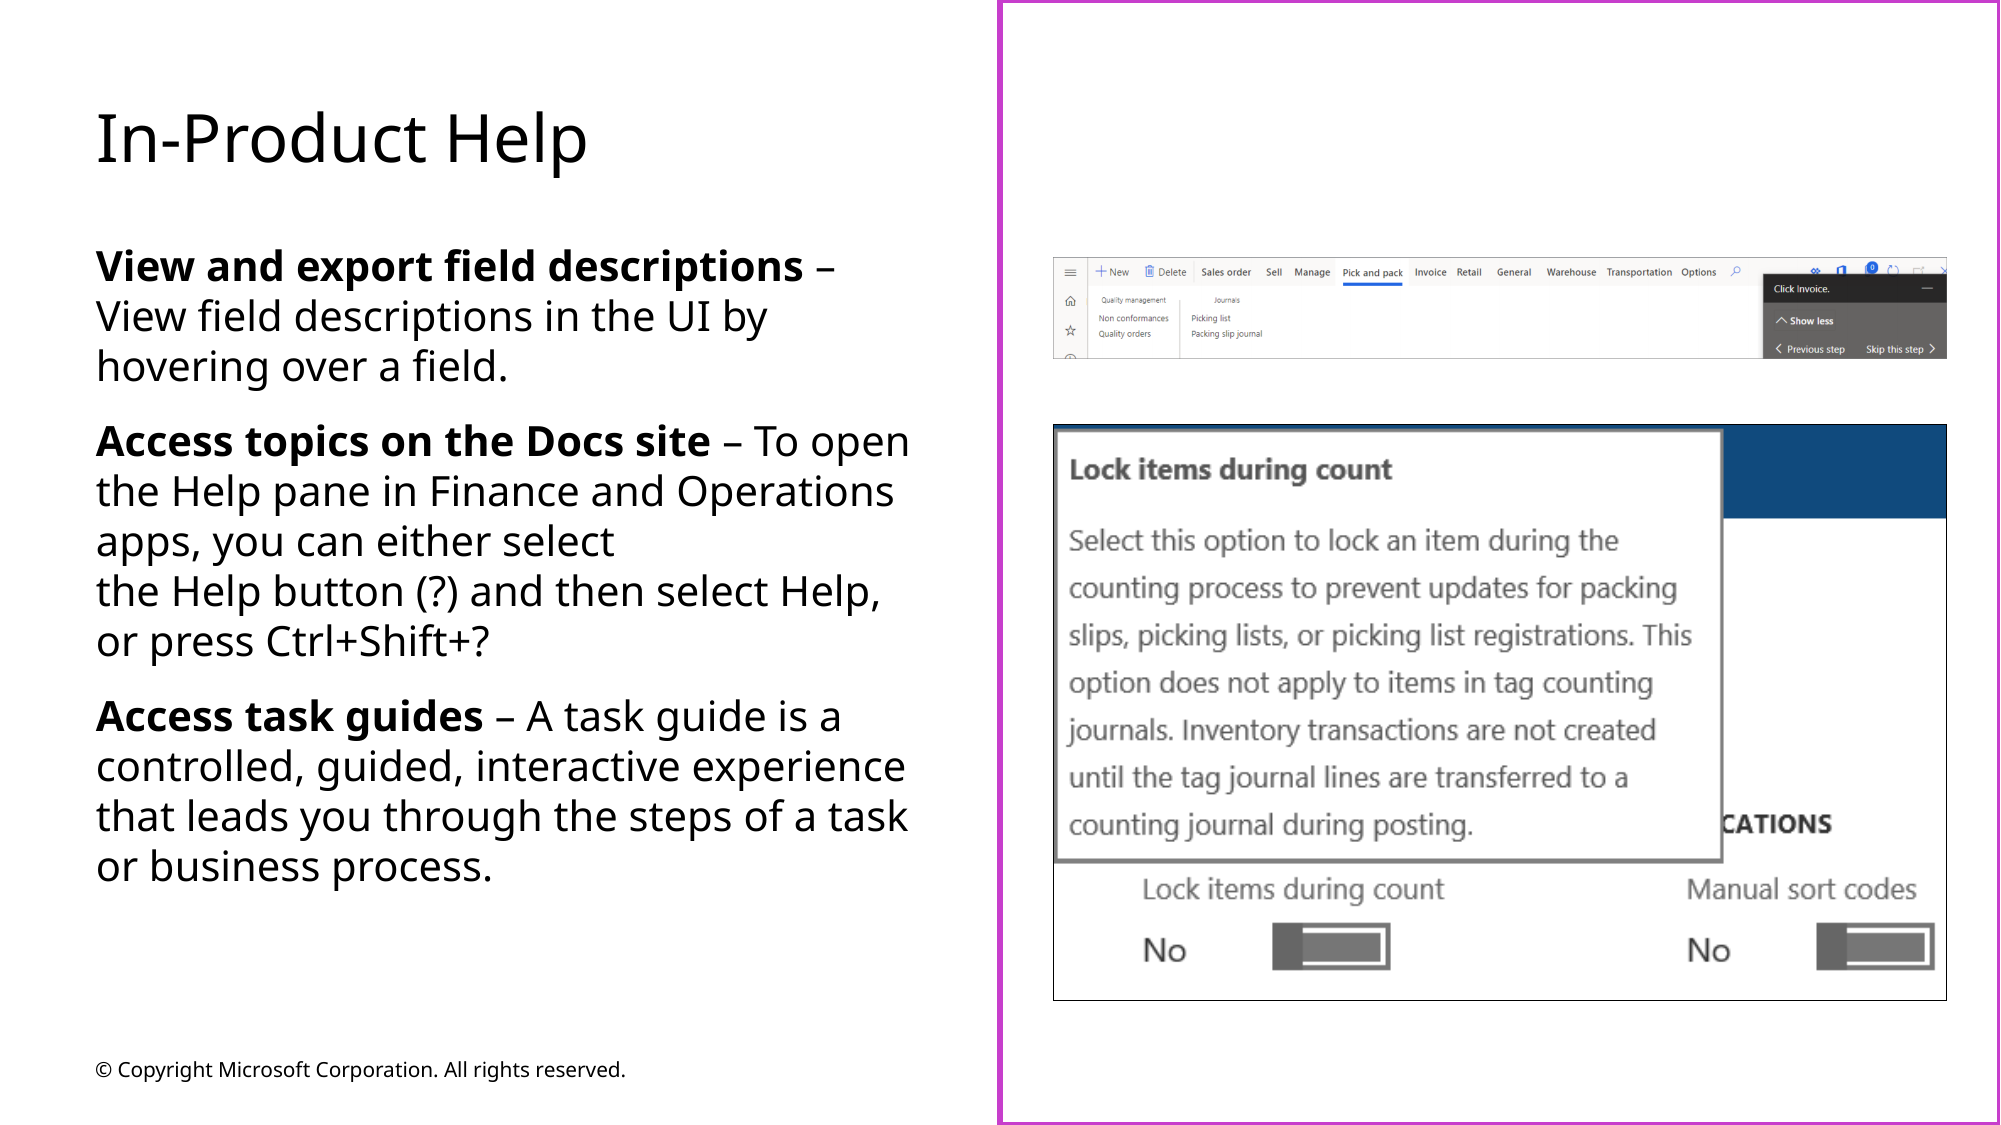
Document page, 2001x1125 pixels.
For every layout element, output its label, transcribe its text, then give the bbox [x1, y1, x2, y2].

list View and export field descriptions – View field descriptions in the UI by hovering over a field. Access topics on the Docs site – To open the Help pane in Finance and Operations apps, you can either select the Help button (?) and then select Help, or press Ctrl+Shift+? Access task guides – A task guide is a controlled, guided, interactive experience that leads you through the steps of a task or business process. [95, 239, 922, 890]
picture [1052, 424, 1948, 1002]
text_box [999, 0, 2000, 1125]
picture [1052, 257, 1948, 360]
title In-Product Help [96, 96, 870, 239]
